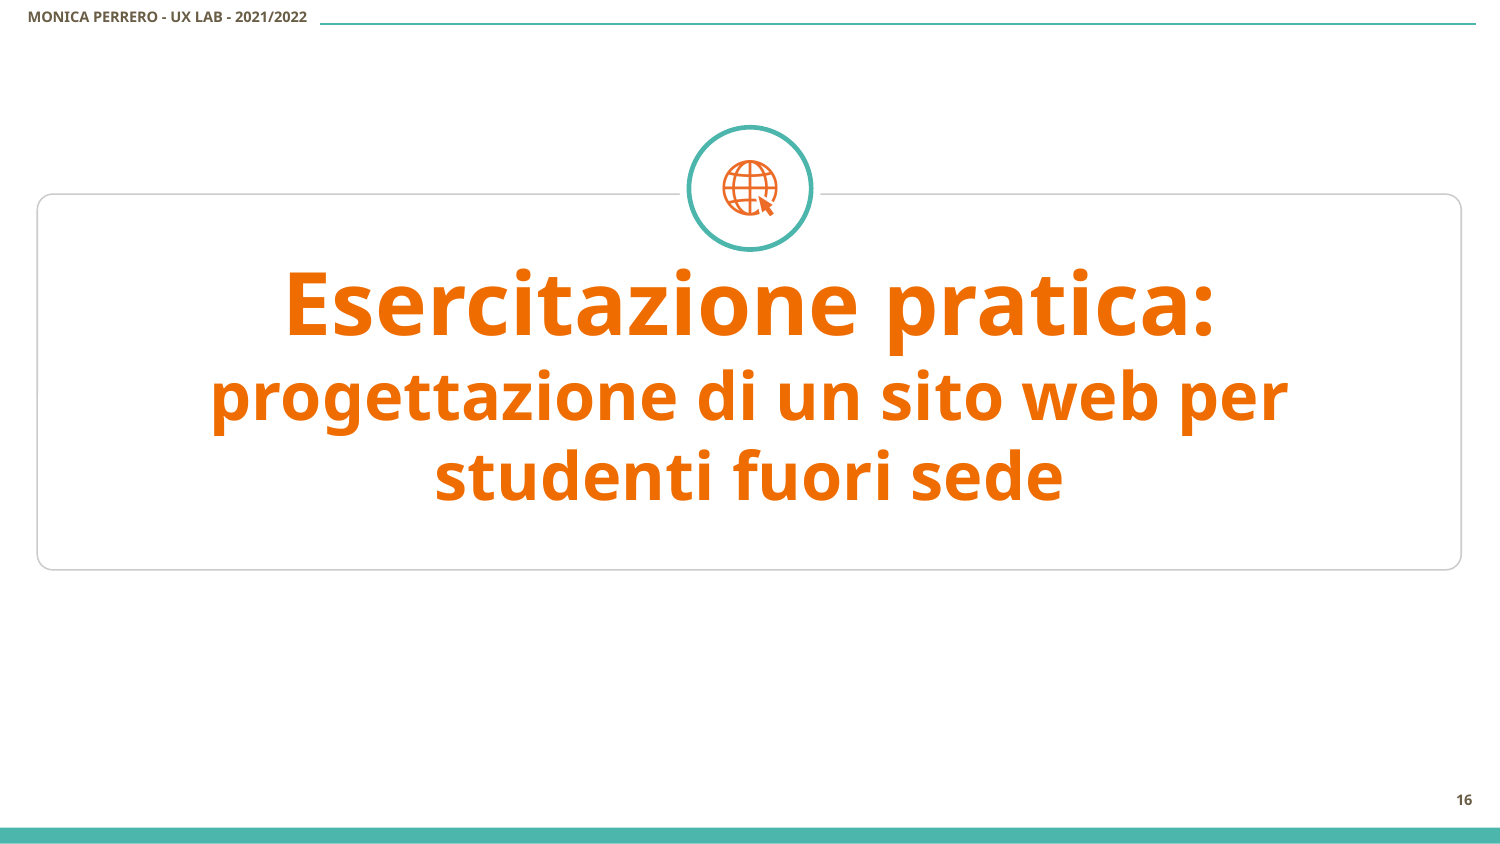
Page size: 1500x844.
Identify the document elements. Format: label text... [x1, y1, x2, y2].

slide_number ‹#› [1389, 764, 1480, 830]
picture [715, 160, 785, 226]
slide_number ‹#› [1397, 768, 1488, 834]
title Esercitazione pratica: progettazione di un sito web per studenti fuori sede [46, 207, 1453, 555]
